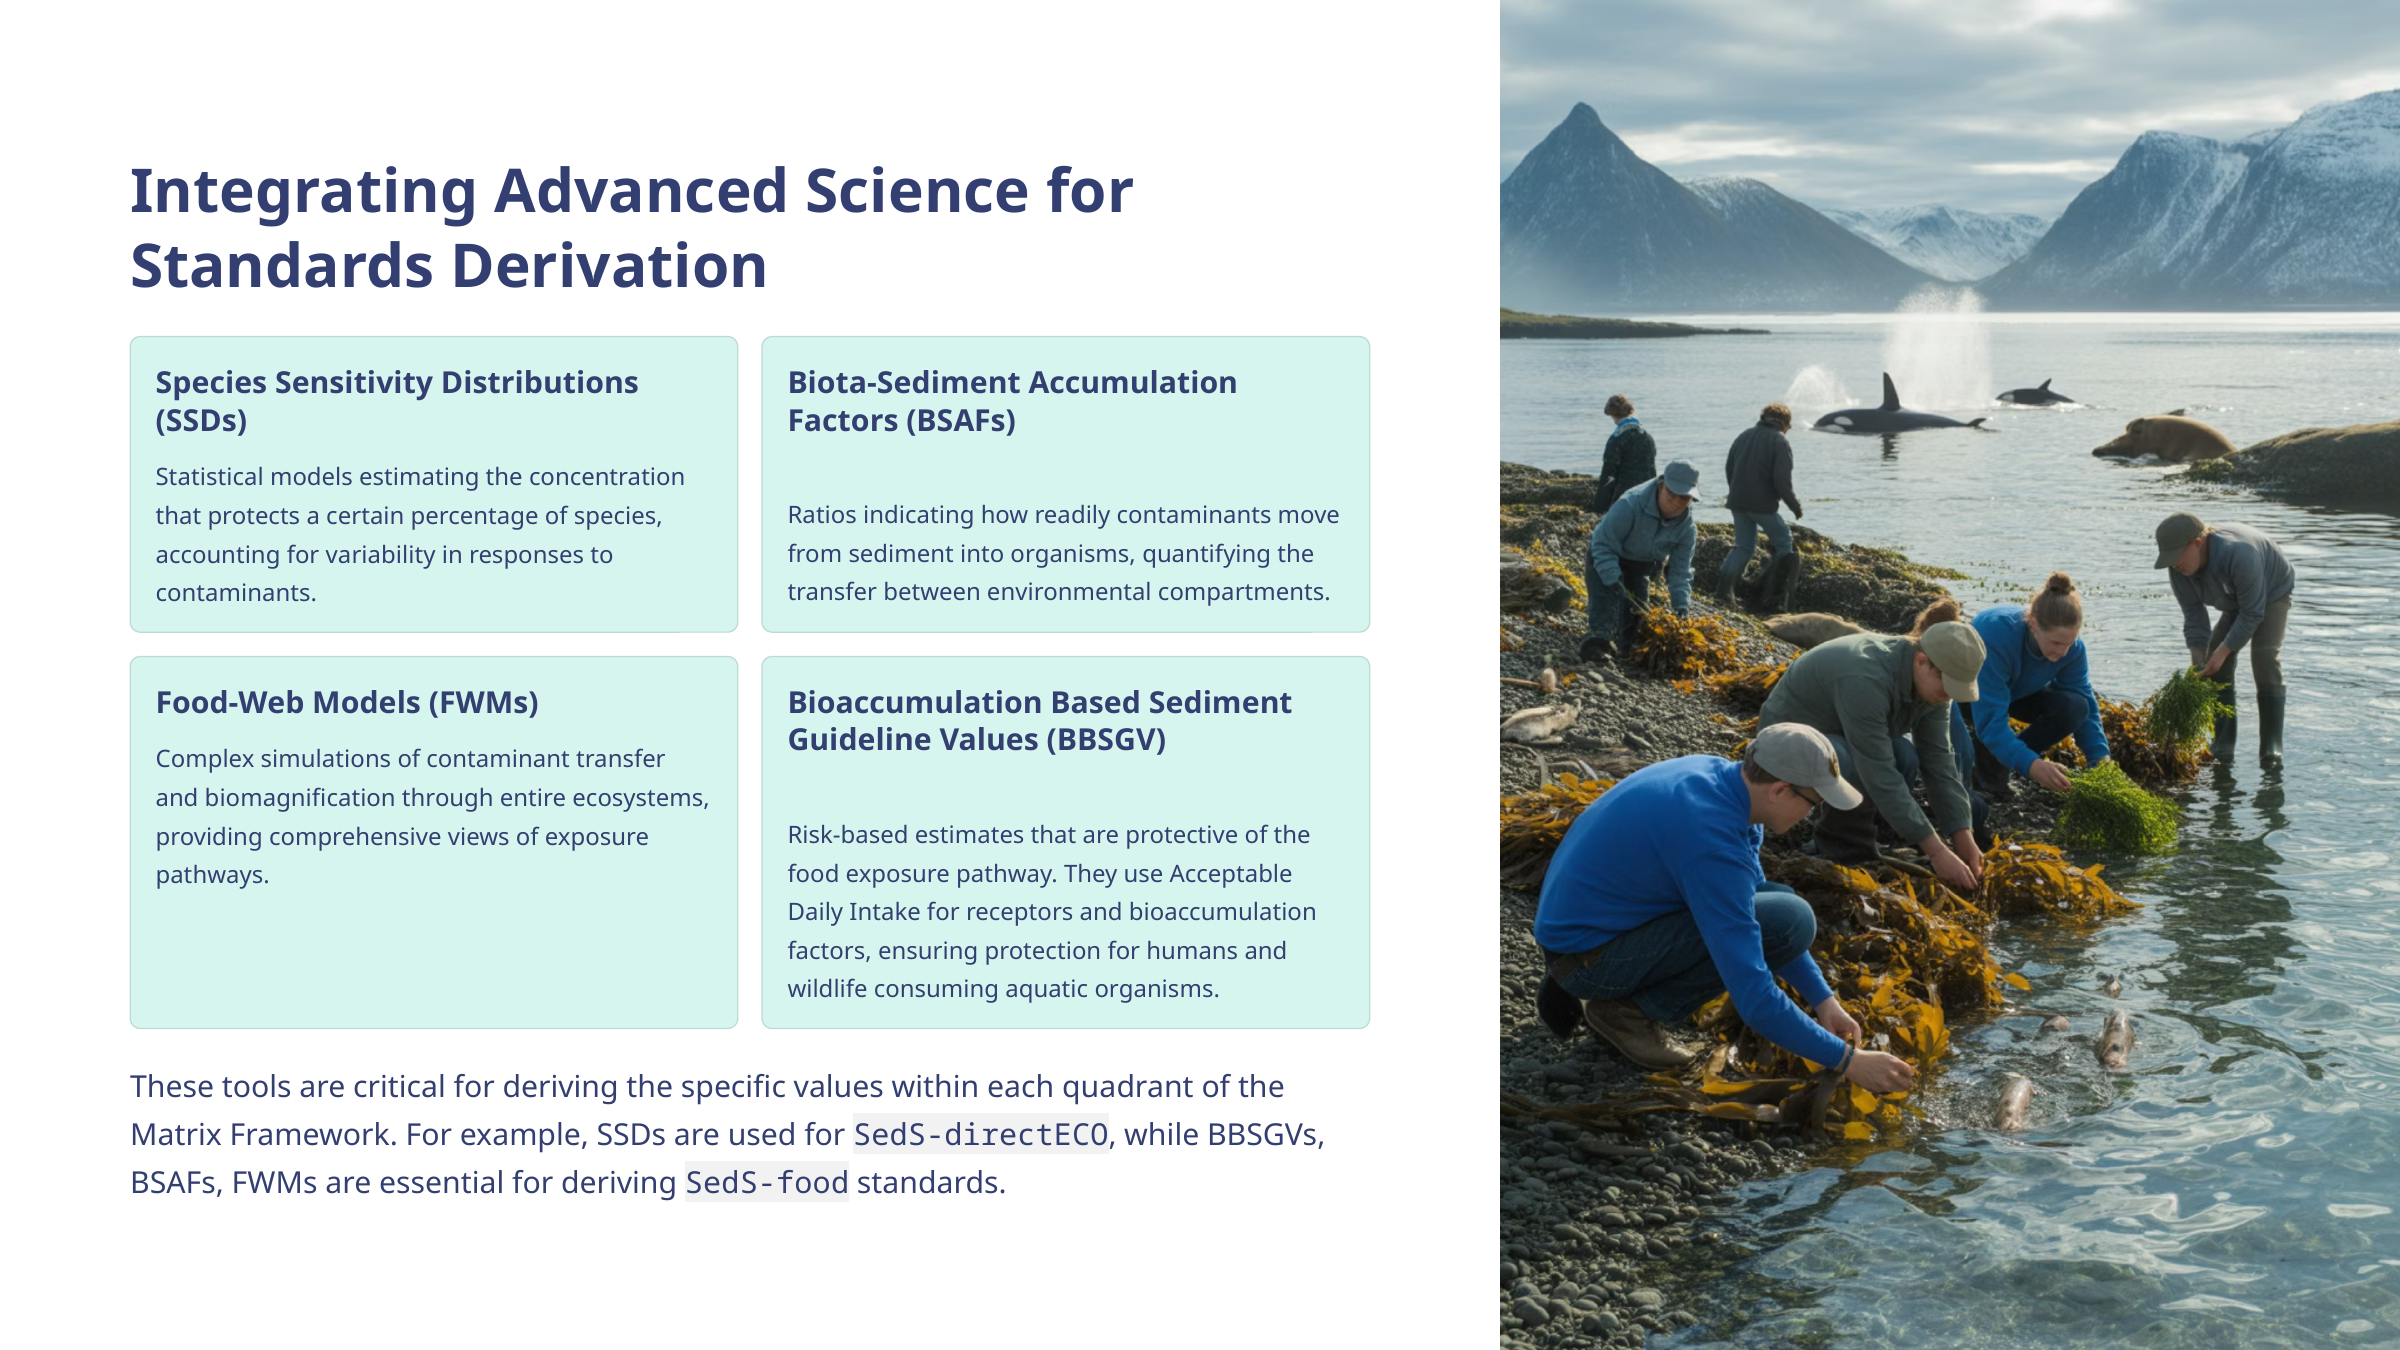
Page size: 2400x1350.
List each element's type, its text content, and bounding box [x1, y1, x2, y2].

text_box Statistical models estimating the concentration that protects a certain percentage of species, accounting for variability in responses to contaminants. [155, 452, 713, 607]
text_box [762, 656, 1370, 1029]
text_box Bioaccumulation Based Sediment Guideline Values (BBSGV) [787, 681, 1345, 796]
text_box Complex simulations of contaminant transfer and biomagnification through entire ecosystems, providing comprehensive views of exposure pathways. [155, 734, 713, 889]
text_box Integrating Advanced Science for Standards Derivation [130, 149, 1370, 301]
text_box [130, 336, 738, 633]
text_box These tools are critical for deriving the specific values within each quadrant of the Matrix Framework. For example, SSDs are used for SedS-directECO, while BBSGVs, BSAFs, FWMs are essential for deriving SedS-food standards. [130, 1055, 1370, 1201]
text_box [130, 656, 738, 1029]
text_box Biota-Sediment Accumulation Factors (BSAFs) [787, 362, 1345, 476]
text_box Species Sensitivity Distributions (SSDs) [155, 362, 713, 438]
text_box Food-Web Models (FWMs) [155, 681, 650, 720]
text_box [762, 336, 1370, 633]
text_box Ratios indicating how readily contaminants move from sediment into organisms, quantifying the transfer between environmental compartments. [787, 489, 1345, 606]
text_box Risk-based estimates that are protective of the food exposure pathway. They use Acceptable Daily Intake for receptors and bioaccumulation factors, ensuring protection for humans and wildlife consuming aquatic organisms. [787, 809, 1345, 1003]
picture [1499, 0, 2400, 1350]
